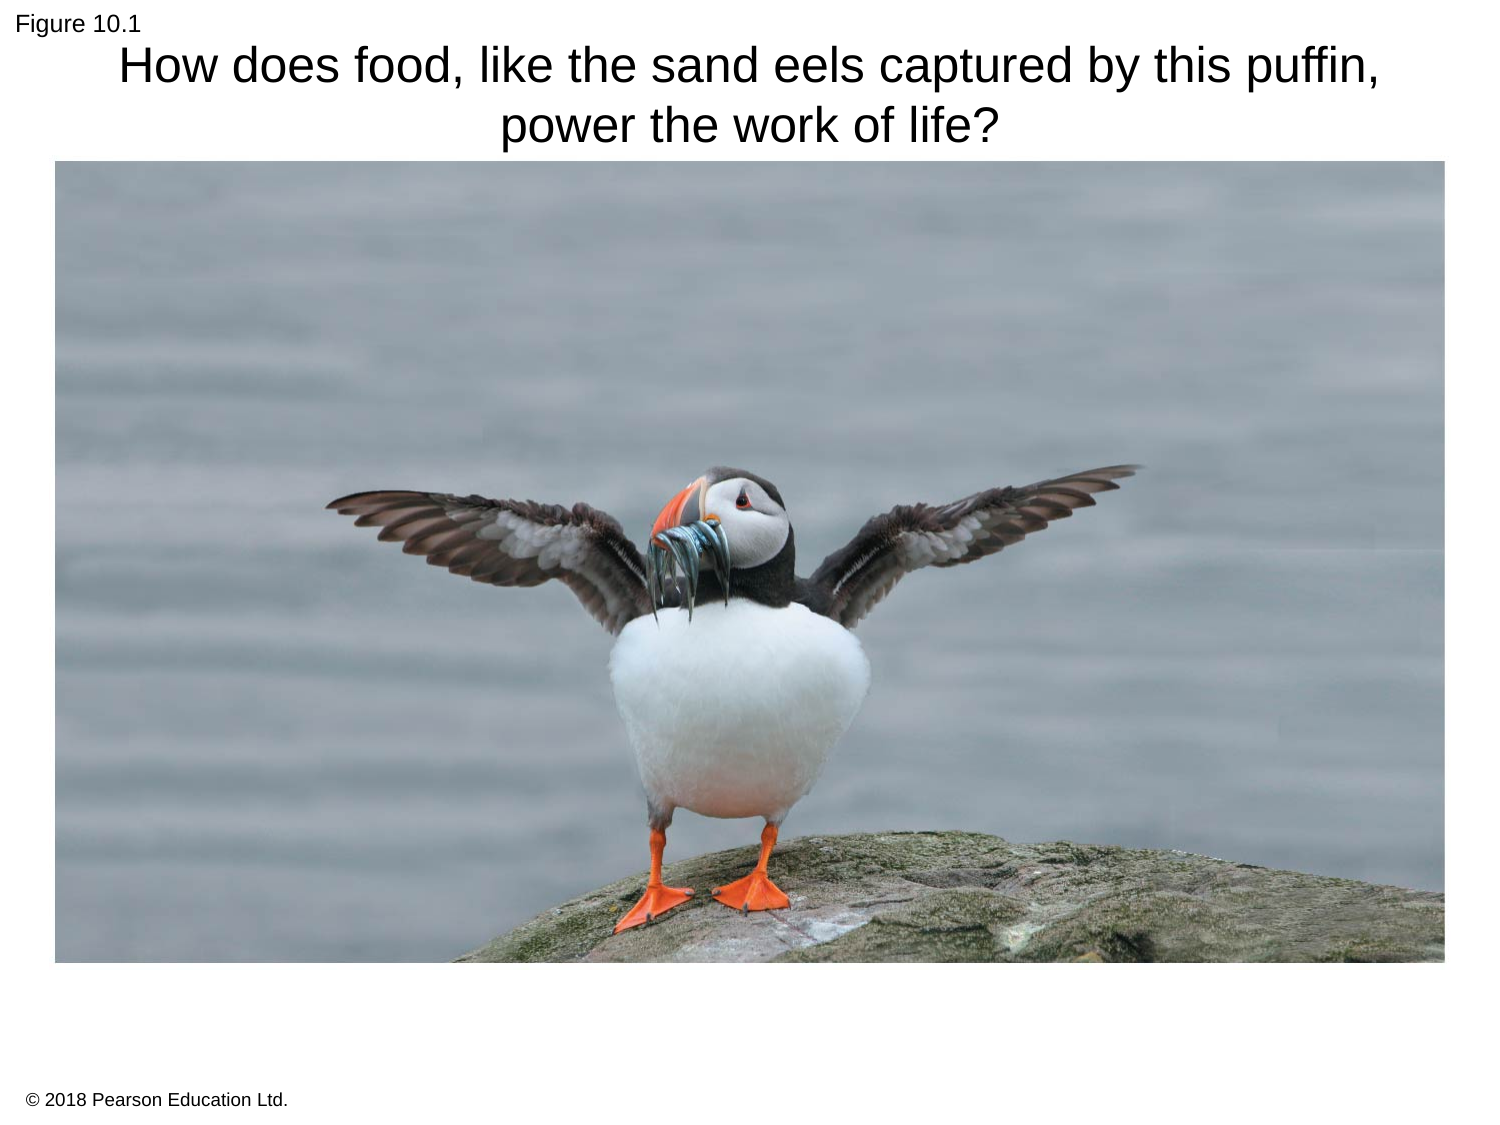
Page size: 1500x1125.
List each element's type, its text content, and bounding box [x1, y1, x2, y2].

text_box How does food, like the sand eels captured by this puffin, power the work of life? [49, 24, 1451, 153]
picture [48, 155, 1452, 970]
text_box © 2018 Pearson Education Ltd. [10, 1080, 518, 1119]
title Figure 10.1 [0, 0, 593, 57]
